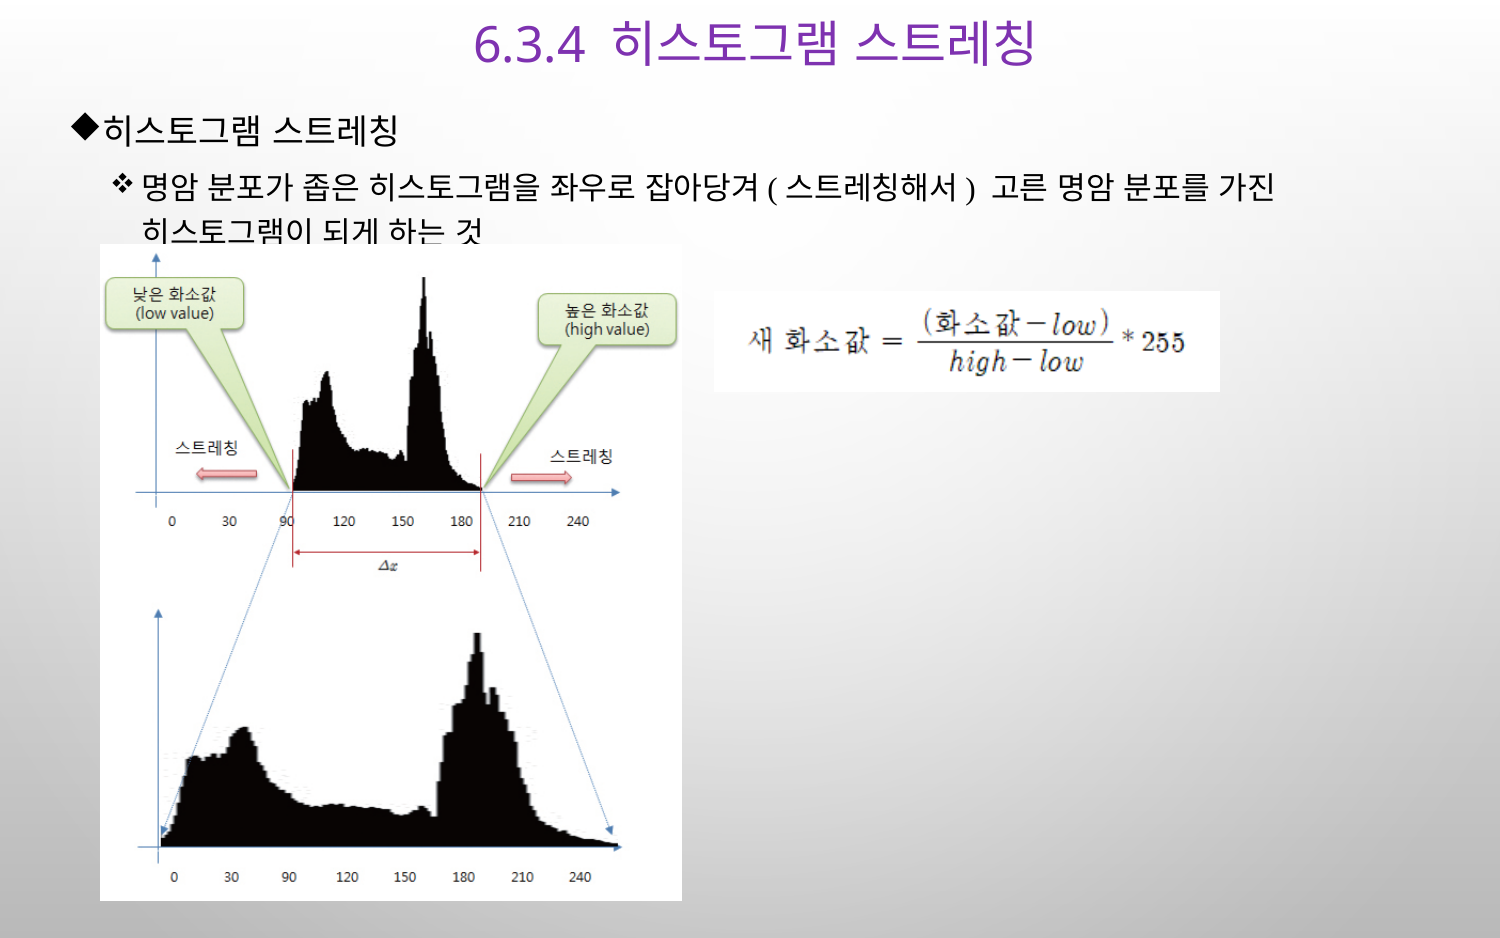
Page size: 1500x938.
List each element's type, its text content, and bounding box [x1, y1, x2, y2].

picture [0, 0, 1500, 938]
list 히스토그램 스트레칭 명암 분포가 좁은 히스토그램을 좌우로 잡아당겨(스트레칭해서) 고른 명암 분포를 가진 히스토그램이 되게 하는 것 [53, 94, 1459, 918]
title 6.3.4 히스토그램 스트레칭 [53, 3, 1459, 89]
